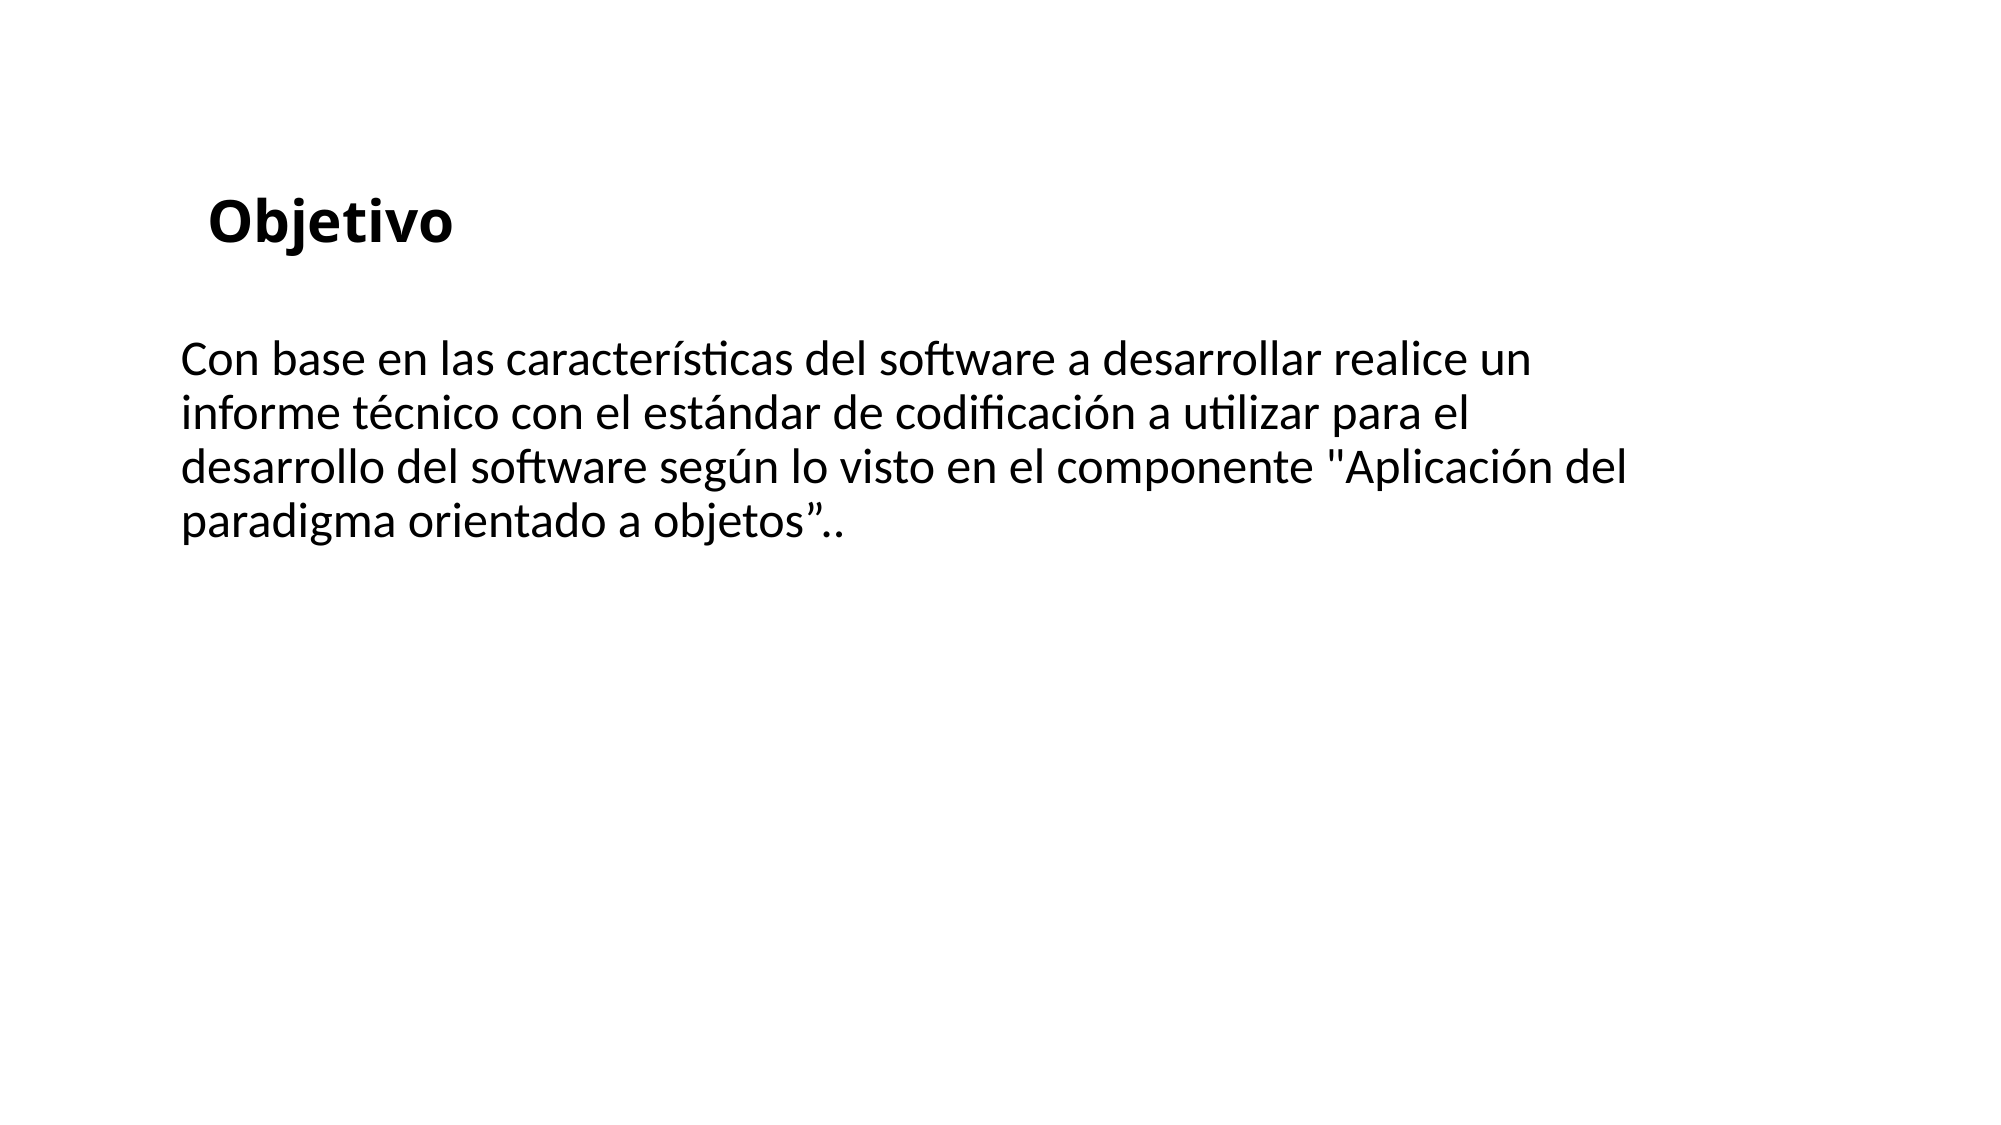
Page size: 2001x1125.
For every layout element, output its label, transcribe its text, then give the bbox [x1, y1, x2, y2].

subtitle Con base en las características del software a desarrollar realice un informe técnico con el estándar de codificación a utilizar para el desarrollo del software según lo visto en el componente "Aplicación del paradigma orientado a objetos”.. [165, 325, 1666, 597]
title Objetivo [192, 106, 1693, 263]
